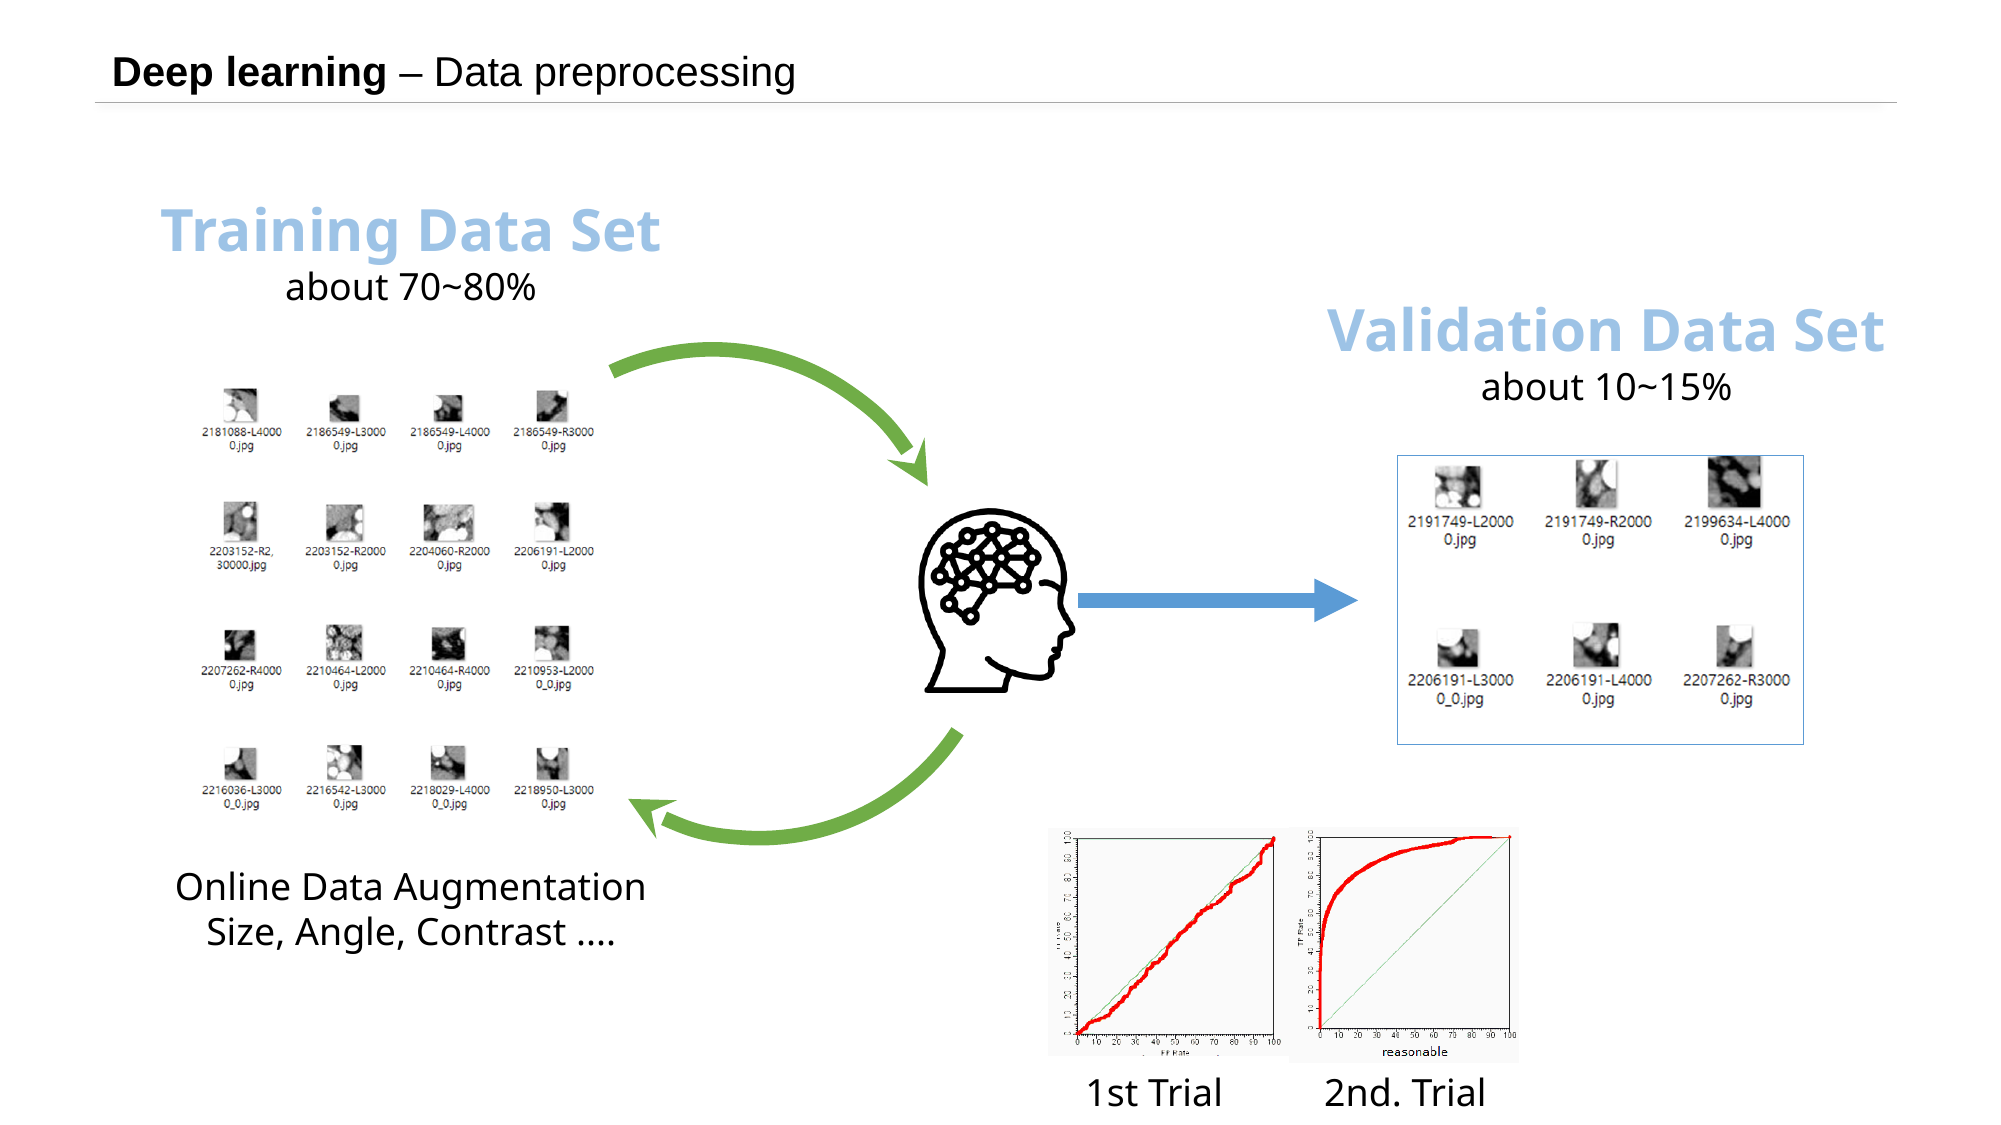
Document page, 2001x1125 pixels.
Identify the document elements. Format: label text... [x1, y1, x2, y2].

text_box 2nd. Trial [1309, 1063, 1502, 1122]
picture [1048, 827, 1519, 1063]
picture [191, 382, 602, 819]
text_box 1st Trial [1070, 1061, 1238, 1122]
picture [1397, 455, 1804, 745]
text_box [611, 348, 928, 588]
text_box Validation Data Set about 10~15% [1313, 285, 1901, 416]
text_box Online Data Augmentation Size, Angle, Contrast .... [160, 855, 663, 961]
text_box [628, 600, 959, 839]
text_box Deep learning – Data preprocessing [97, 37, 812, 102]
picture [904, 508, 1089, 693]
text_box Training Data Set about 70~80% [145, 185, 677, 316]
